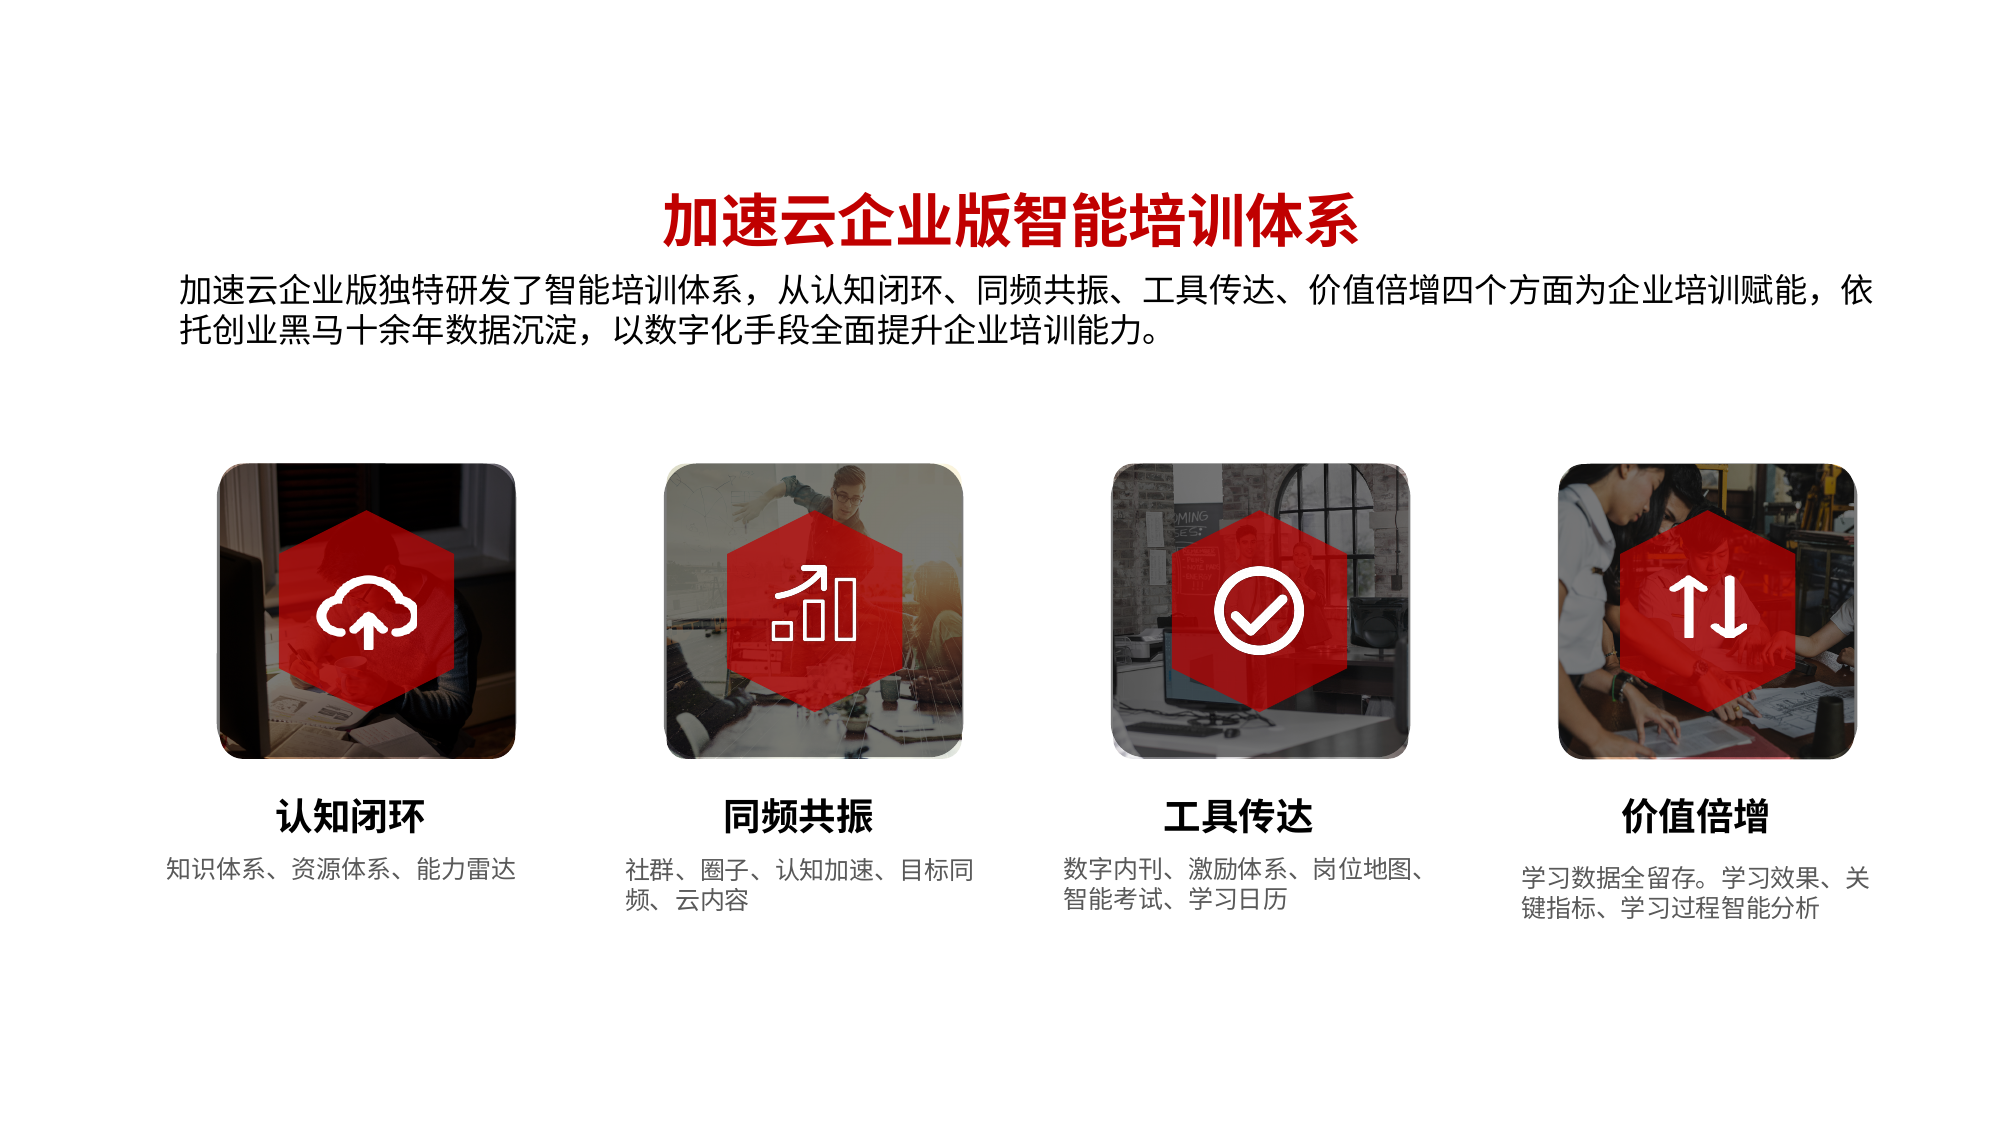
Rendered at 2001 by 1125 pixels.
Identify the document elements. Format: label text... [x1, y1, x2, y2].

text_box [1557, 463, 1858, 760]
text_box 知识体系、资源体系、能力雷达 [151, 846, 562, 892]
text_box 加速云企业版智能培训体系 [648, 176, 1377, 262]
text_box 数字内刊、激励体系、岗位地图、智能考试、学习日历 [1048, 846, 1446, 921]
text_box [216, 463, 517, 759]
text_box 学习数据全留存。学习效果、关键指标、学习过程智能分析 [1506, 854, 1899, 930]
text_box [663, 463, 964, 759]
text_box 价值倍增 [1489, 785, 1904, 846]
picture [316, 575, 417, 650]
text_box 加速云企业版独特研发了智能培训体系，从认知闭环、同频共振、工具传达、价值倍增四个方面为企业培训赋能，依托创业黑马十余年数据沉淀，以数字化手段全面提升企业培训能力。 [164, 262, 1903, 357]
text_box 认知闭环 [184, 785, 517, 846]
picture [1208, 559, 1310, 661]
picture [1669, 575, 1747, 638]
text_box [1110, 463, 1411, 759]
text_box 社群、圈子、认知加速、目标同频、云内容 [610, 847, 1001, 923]
text_box 工具传达 [1031, 785, 1446, 846]
picture [766, 555, 862, 651]
text_box 同频共振 [609, 785, 988, 846]
